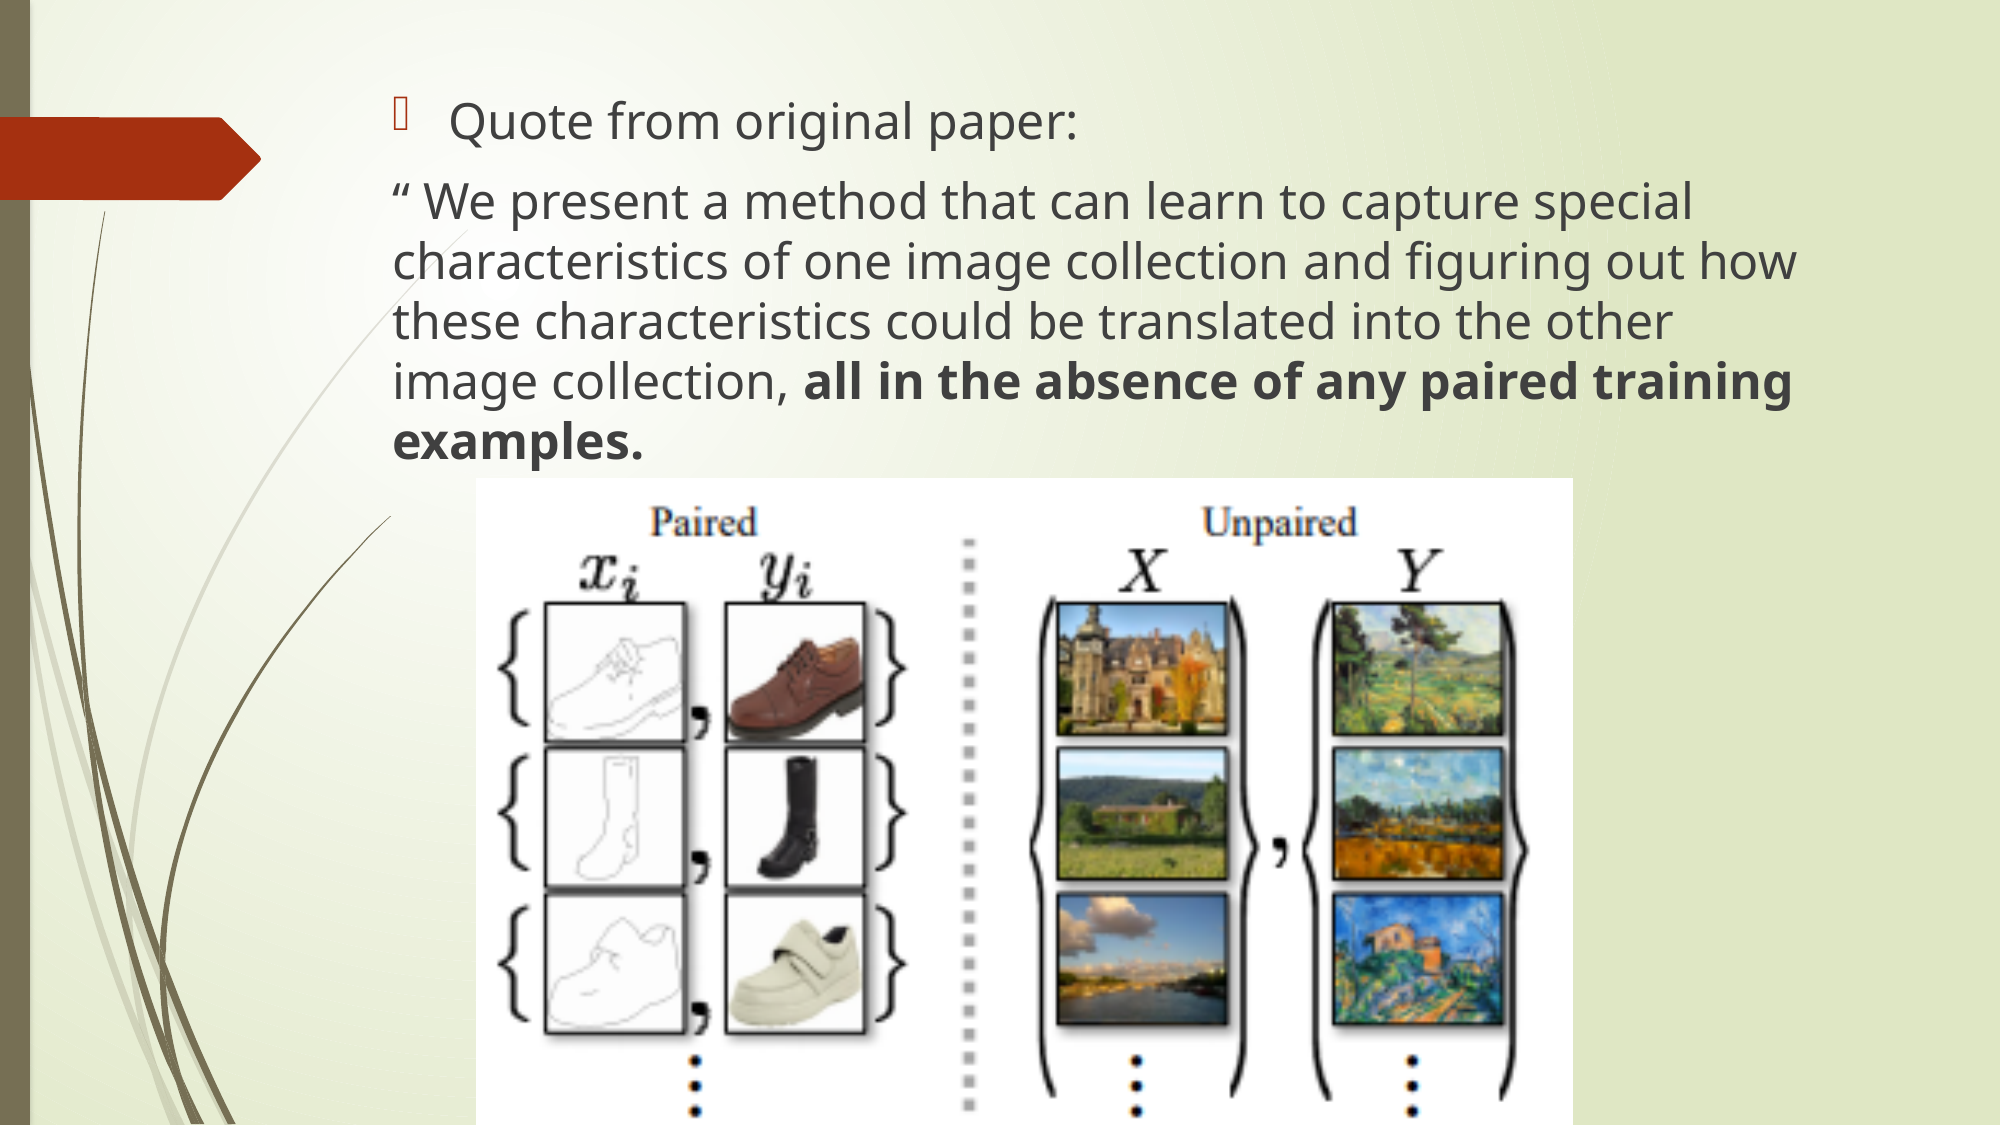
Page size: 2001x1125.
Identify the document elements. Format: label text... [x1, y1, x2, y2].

picture [476, 478, 1573, 1125]
list Quote from original paper: “ We present a method that can learn to capture special characteristics of one image collection and figuring out how these characteristics could be translated into the other image collection, all in the absence of any paired training examples. [377, 81, 1840, 563]
